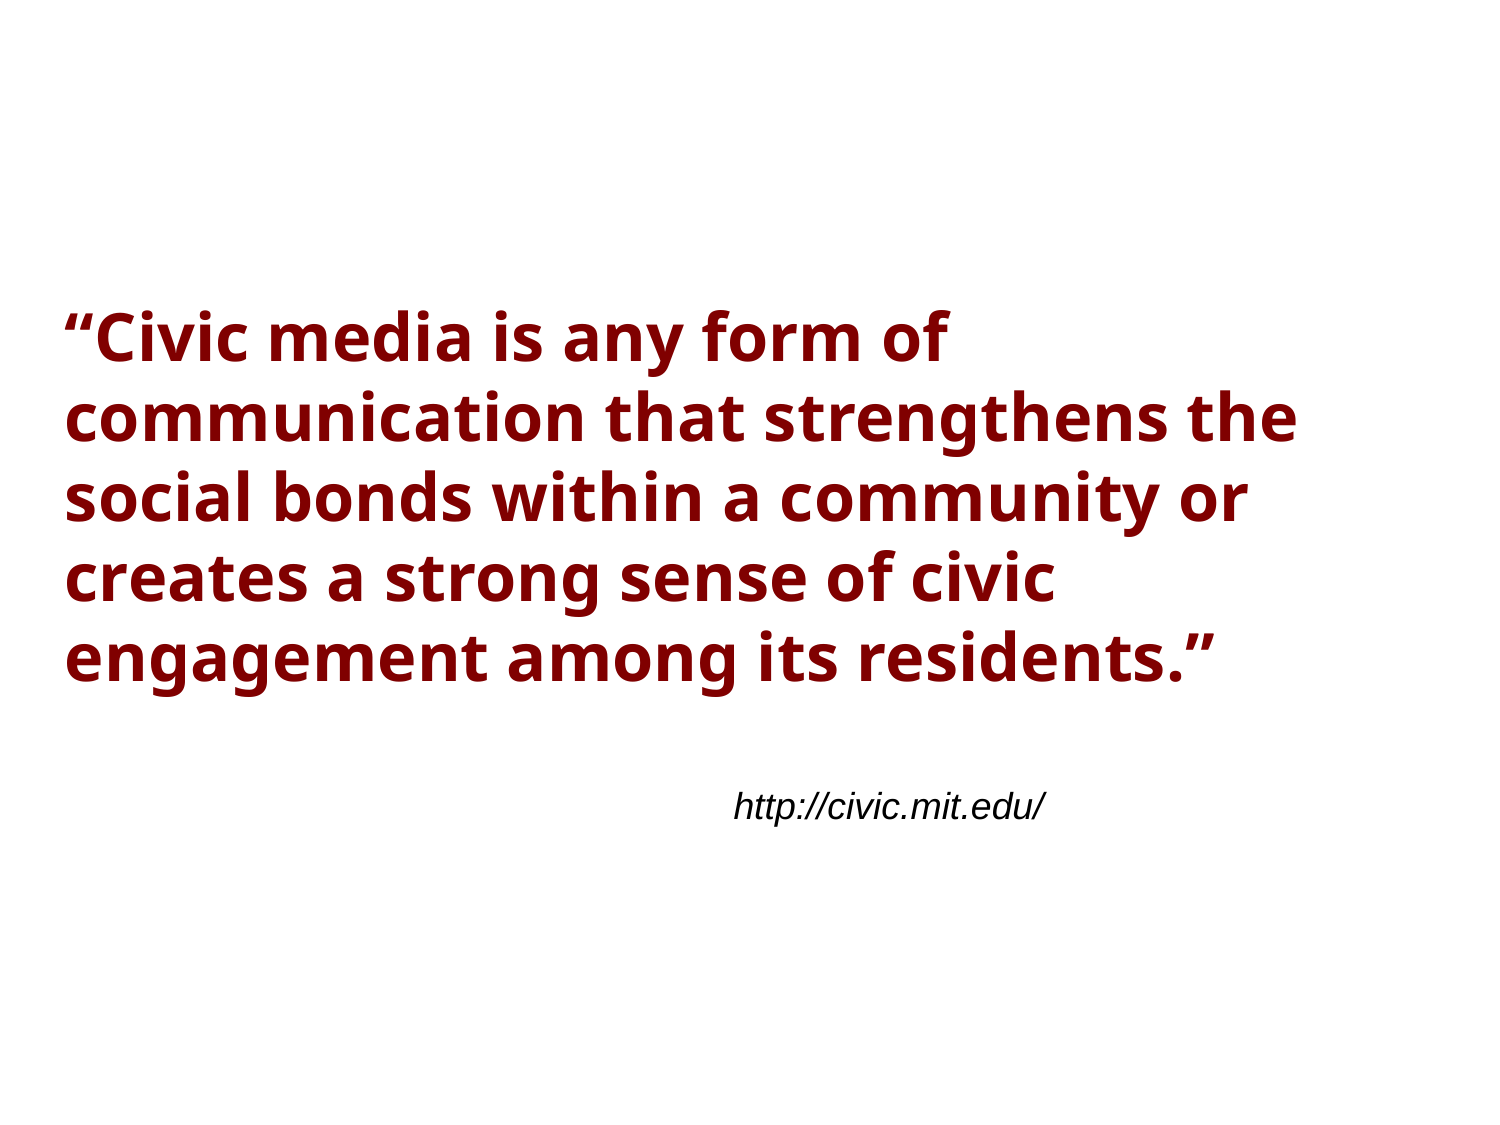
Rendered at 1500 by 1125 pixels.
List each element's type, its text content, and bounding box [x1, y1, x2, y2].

text_box “Civic media is any form of communication that strengthens the social bonds within a community or creates a strong sense of civic engagement among its residents.” [49, 287, 1400, 702]
text_box http://civic.mit.edu/ [718, 774, 1059, 835]
